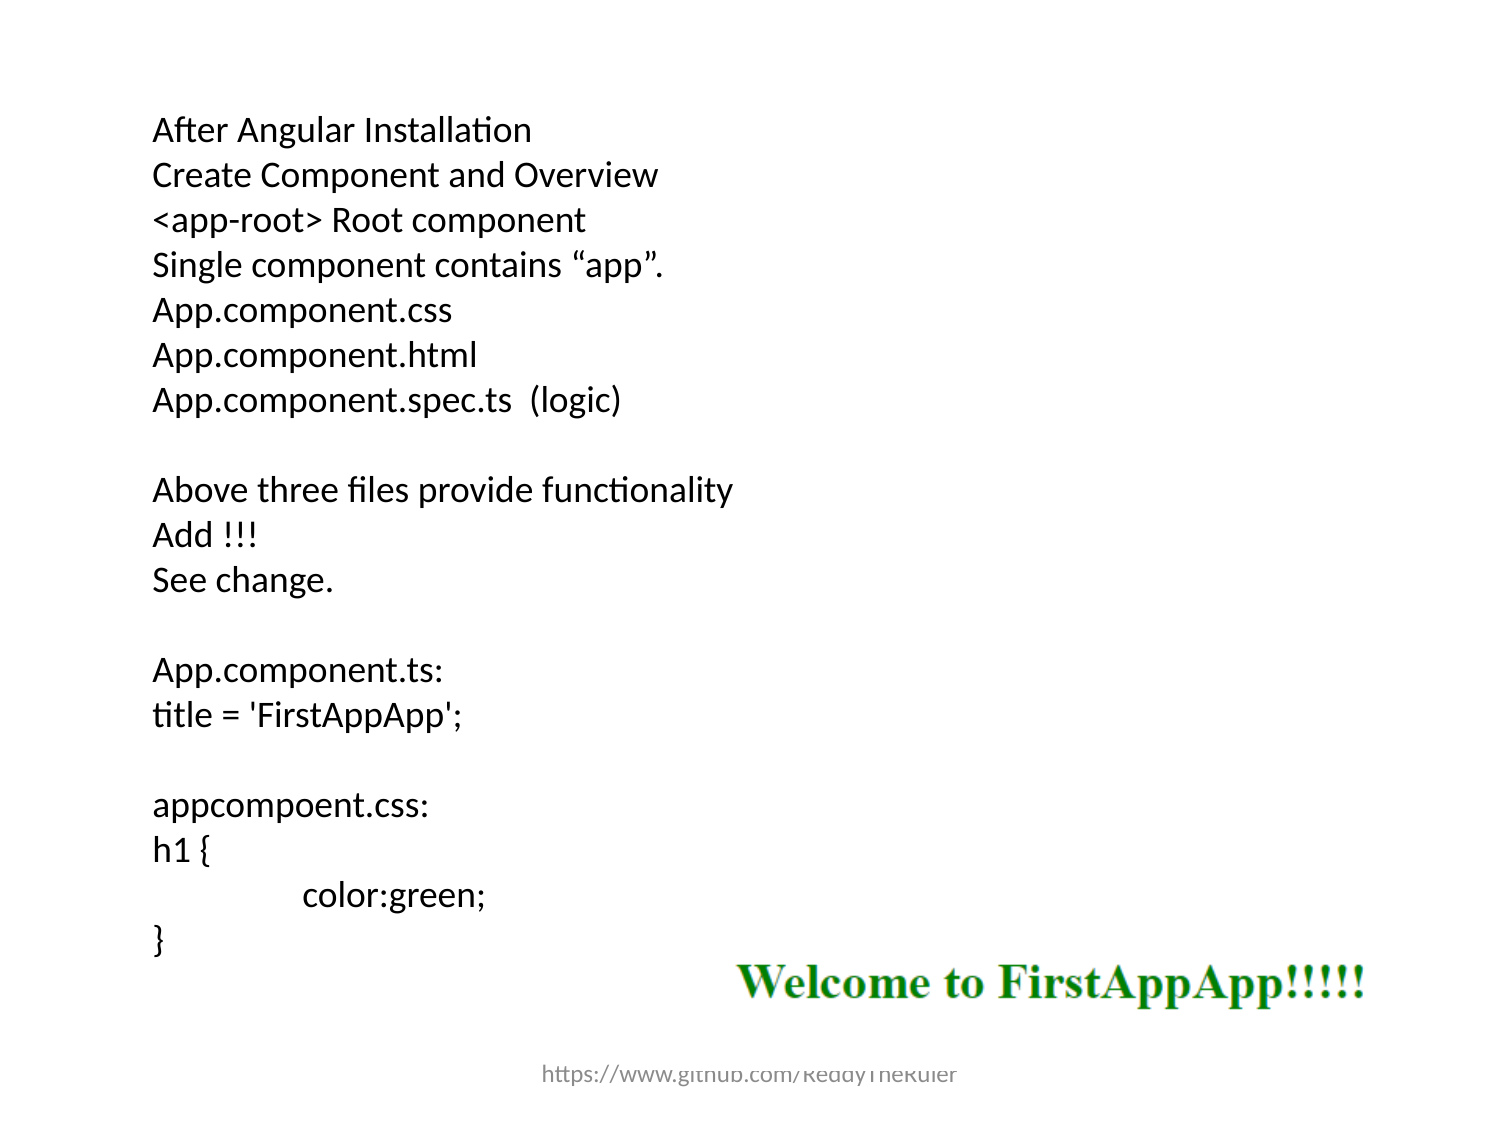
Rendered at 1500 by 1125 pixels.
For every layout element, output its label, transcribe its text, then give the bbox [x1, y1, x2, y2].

text_box After Angular Installation Create Component and Overview <app-root> Root component Single component contains “app”. App.component.css App.component.html App.component.spec.ts (logic) Above three files provide functionality Add !!! See change. App.component.ts: title = 'FirstAppApp'; appcompoent.css: h1 { color:green; } [137, 97, 1213, 1058]
footer https://www.github.com/ReddyTheRuler [512, 1042, 988, 1103]
picture [674, 924, 1438, 1071]
